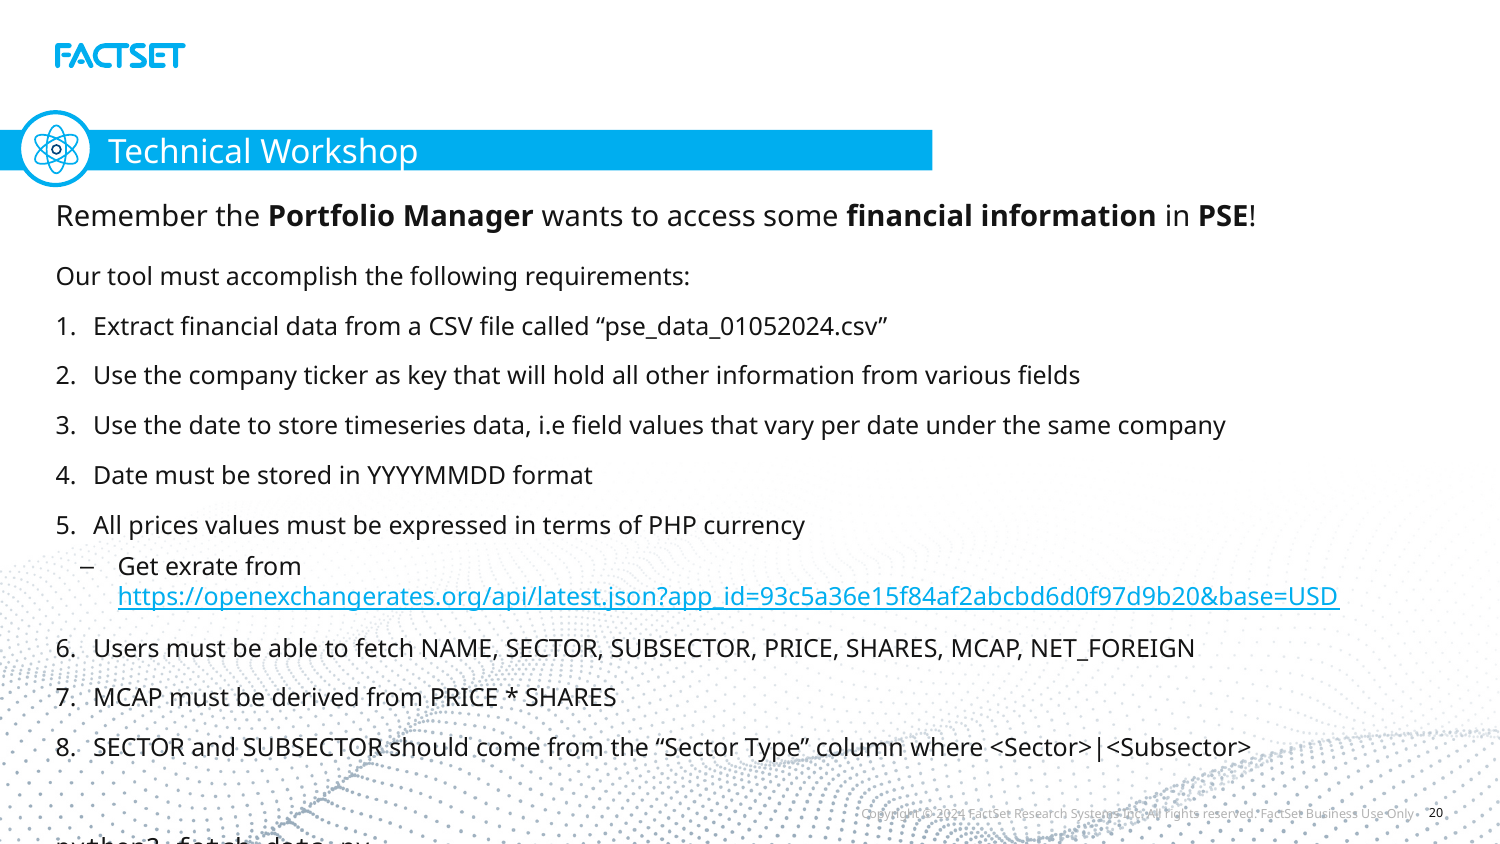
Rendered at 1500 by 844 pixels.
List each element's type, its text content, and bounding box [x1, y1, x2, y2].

footer Copyright © 2024 FactSet Research Systems Inc. All rights reserved. FactSet Business Use Only [833, 791, 1415, 837]
list Extract financial data from a CSV file called “pse_data_01052024.csv” Use the company ticker as key that will hold all other information from various fields Use the date to store timeseries data, i.e field values that vary per date under the same company Date must be stored in YYYYMMDD format All prices values must be expressed in terms of PHP currency Get exrate from https://openexchangerates.org/api/latest.json?app_id=93c5a36e15f84af2abcbd6d0f97d9b20&base=USD Users must be able to fetch NAME, SECTOR, SUBSECTOR, PRICE, SHARES, MCAP, NET_FOREIGN MCAP must be derived from PRICE * SHARES SECTOR and SUBSECTOR should come from the “Sector Type” column where <Sector>|<Subsector> python3 fetch_data.py usage: fetch_data.py [-h] ticker field [date] fetch_data.py: error: the following arguments are required: ticker, field python3 fetch_data.py JFC PRICE 20240103 // 254.6 python3 fetch_data.py BPI NAME // Bank of the Philippine Islands [55, 312, 1445, 785]
text_box [0, 128, 13, 172]
list Our tool must accomplish the following requirements: [55, 262, 1445, 292]
title Technical Workshop [97, 130, 1445, 171]
list Remember the Portfolio Manager wants to access some financial information in PSE! [55, 199, 1445, 234]
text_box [18, 111, 93, 186]
slide_number 20 [1415, 791, 1459, 837]
